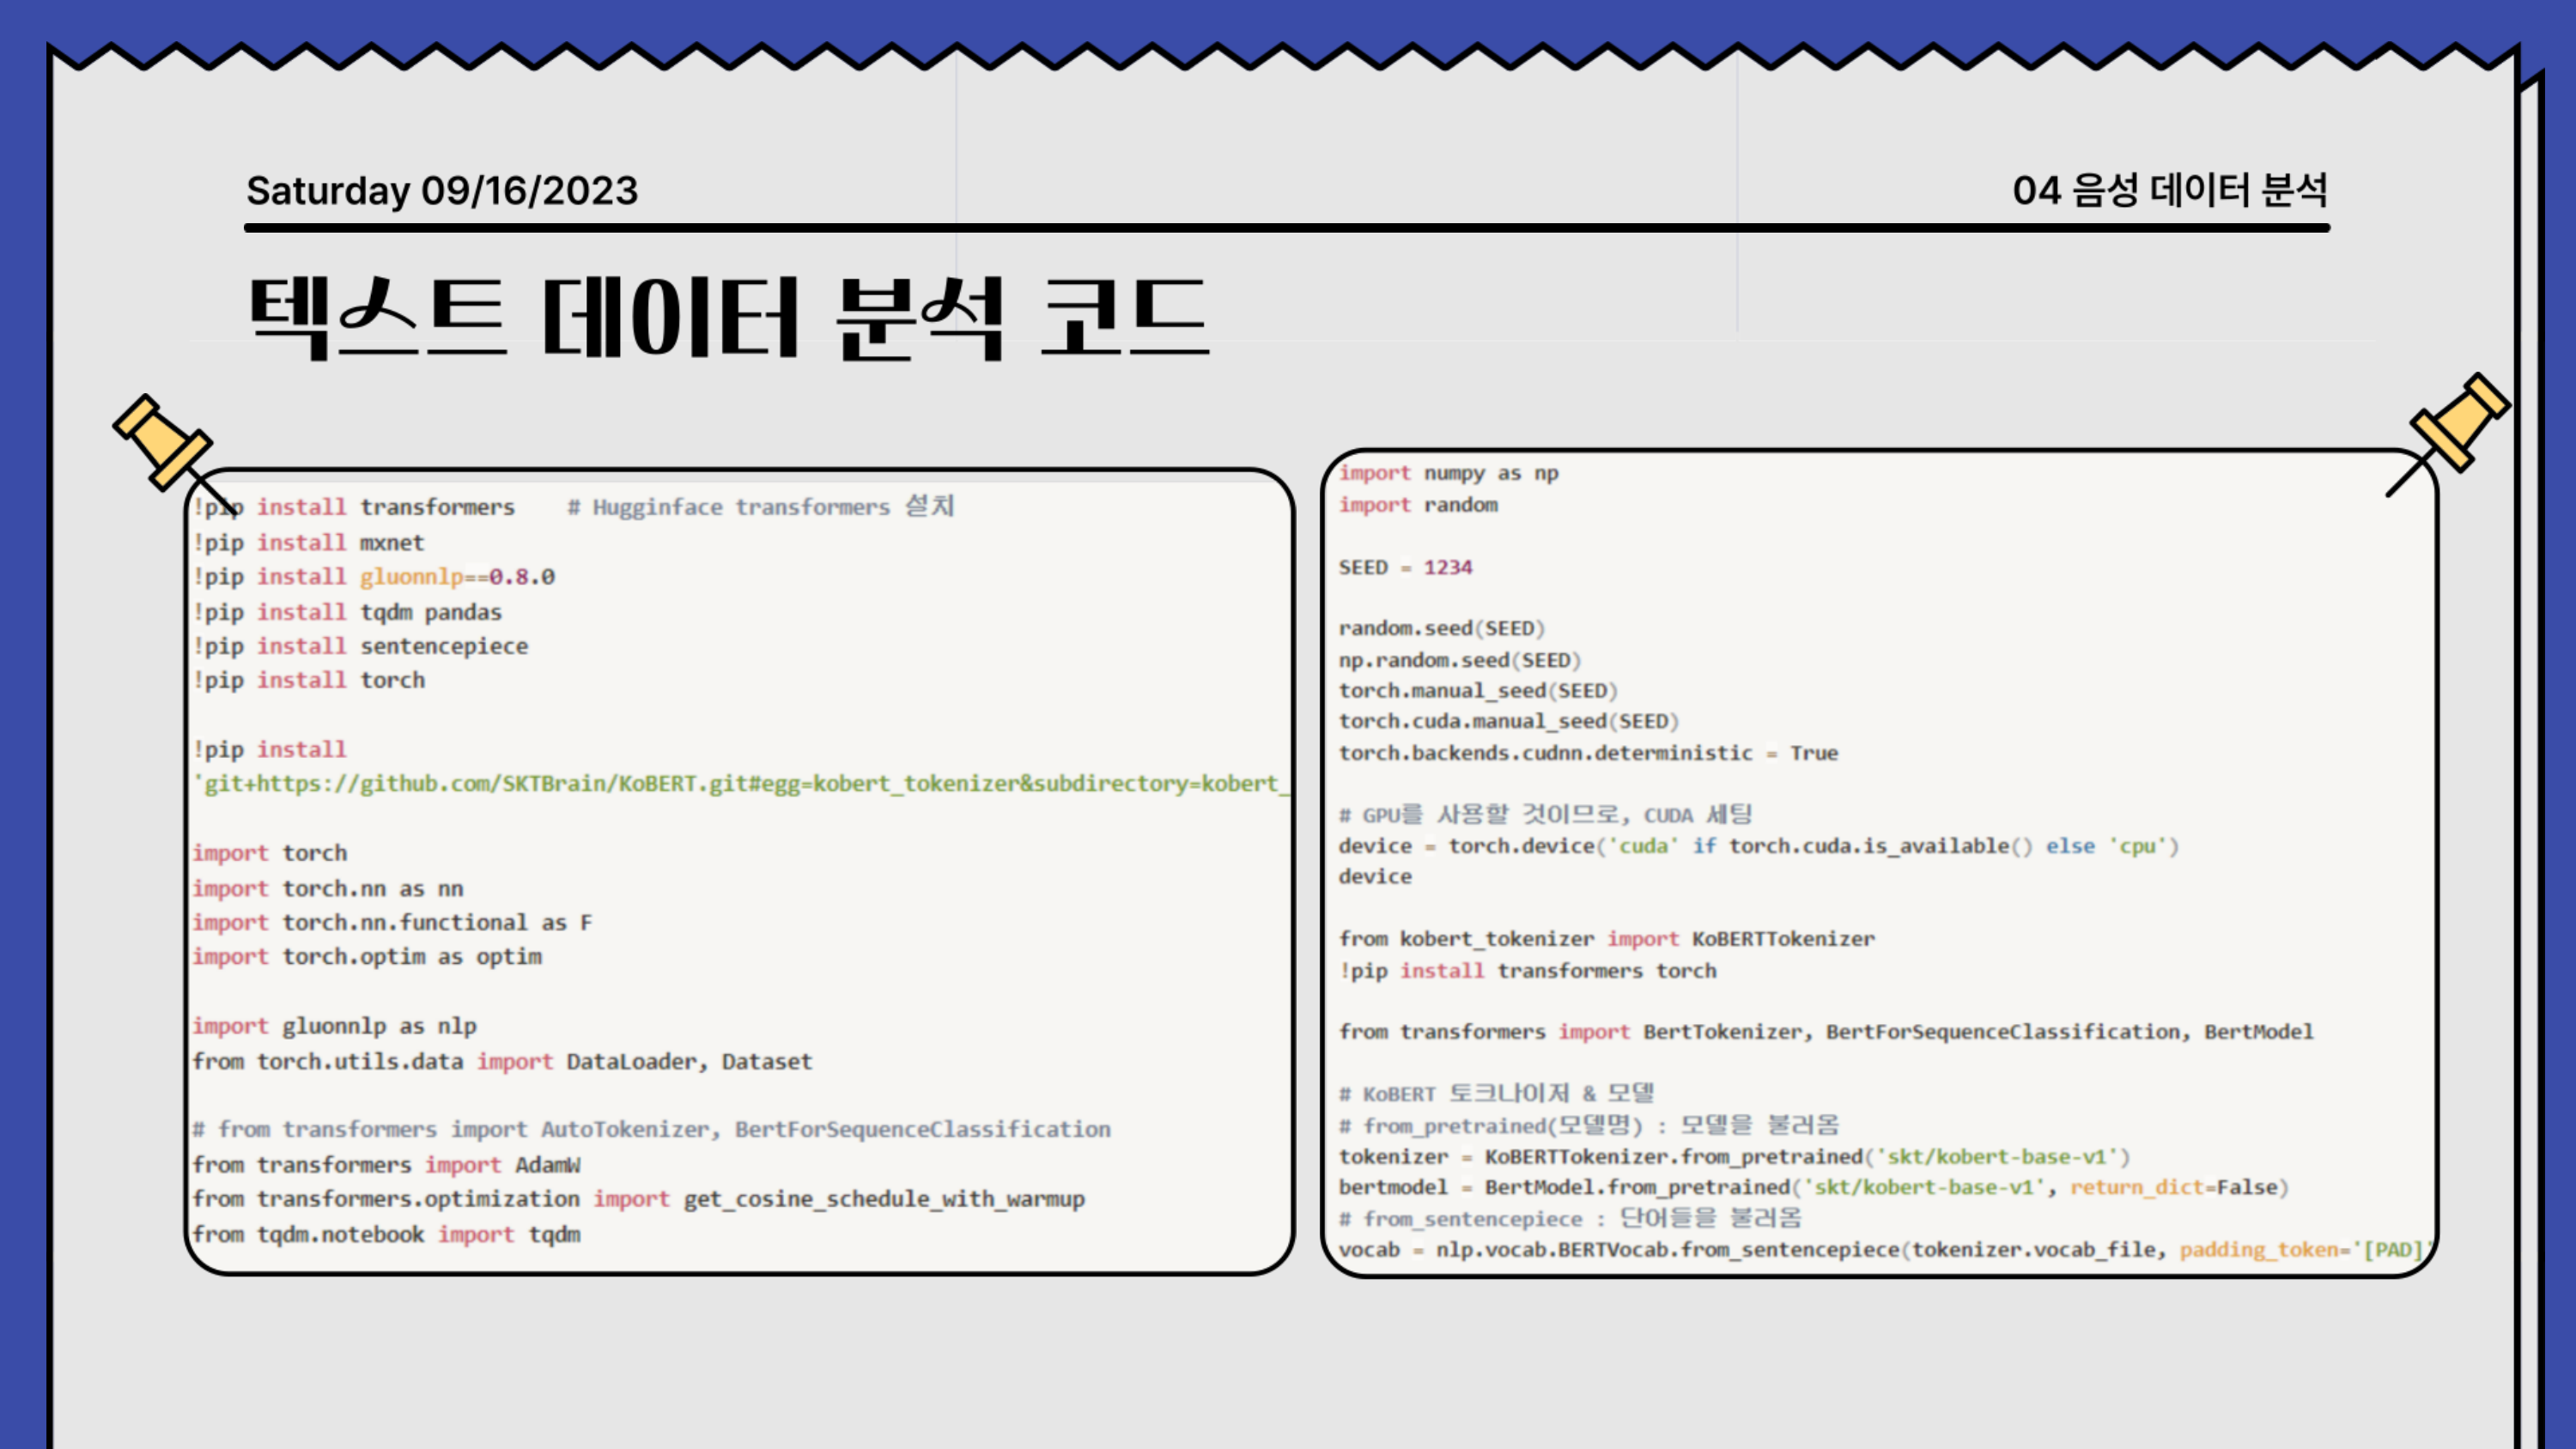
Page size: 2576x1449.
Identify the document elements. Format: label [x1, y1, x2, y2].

picture [1340, 147, 2576, 254]
text_box [1319, 372, 2512, 1282]
text_box [46, 41, 2546, 1449]
picture [211, 151, 1314, 488]
text_box [112, 393, 1297, 1279]
text_box [244, 223, 2332, 233]
